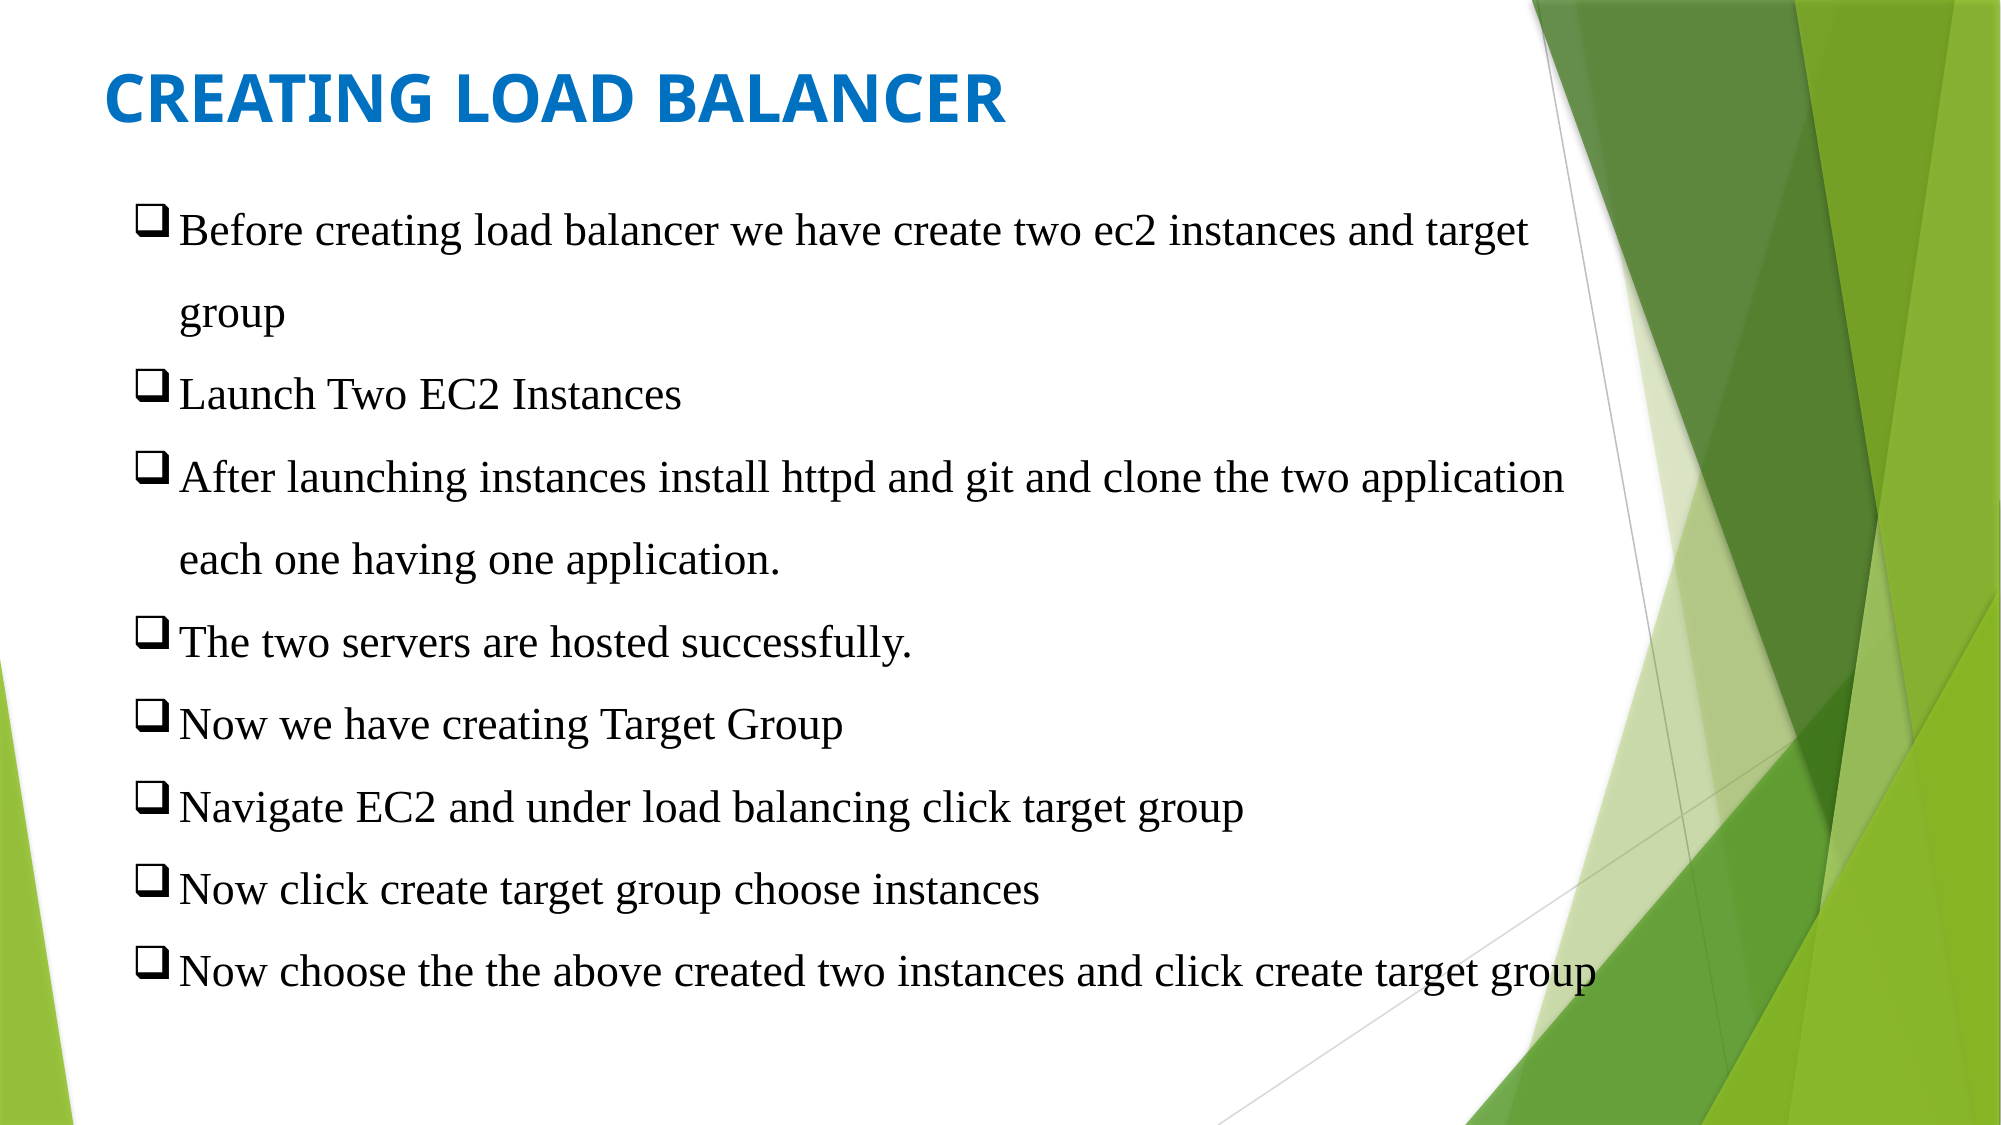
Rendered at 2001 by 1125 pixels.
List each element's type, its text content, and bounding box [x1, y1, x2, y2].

text_box Before creating load balancer we have create two ec2 instances and target group Launch Two EC2 Instances After launching instances install httpd and git and clone the two application each one having one application. The two servers are hosted successfully. Now we have creating Target Group Navigate EC2 and under load balancing click target group Now click create target group choose instances Now choose the the above created two instances and click create target group [117, 164, 1639, 1004]
text_box CREATING LOAD BALANCER [88, 48, 1851, 144]
